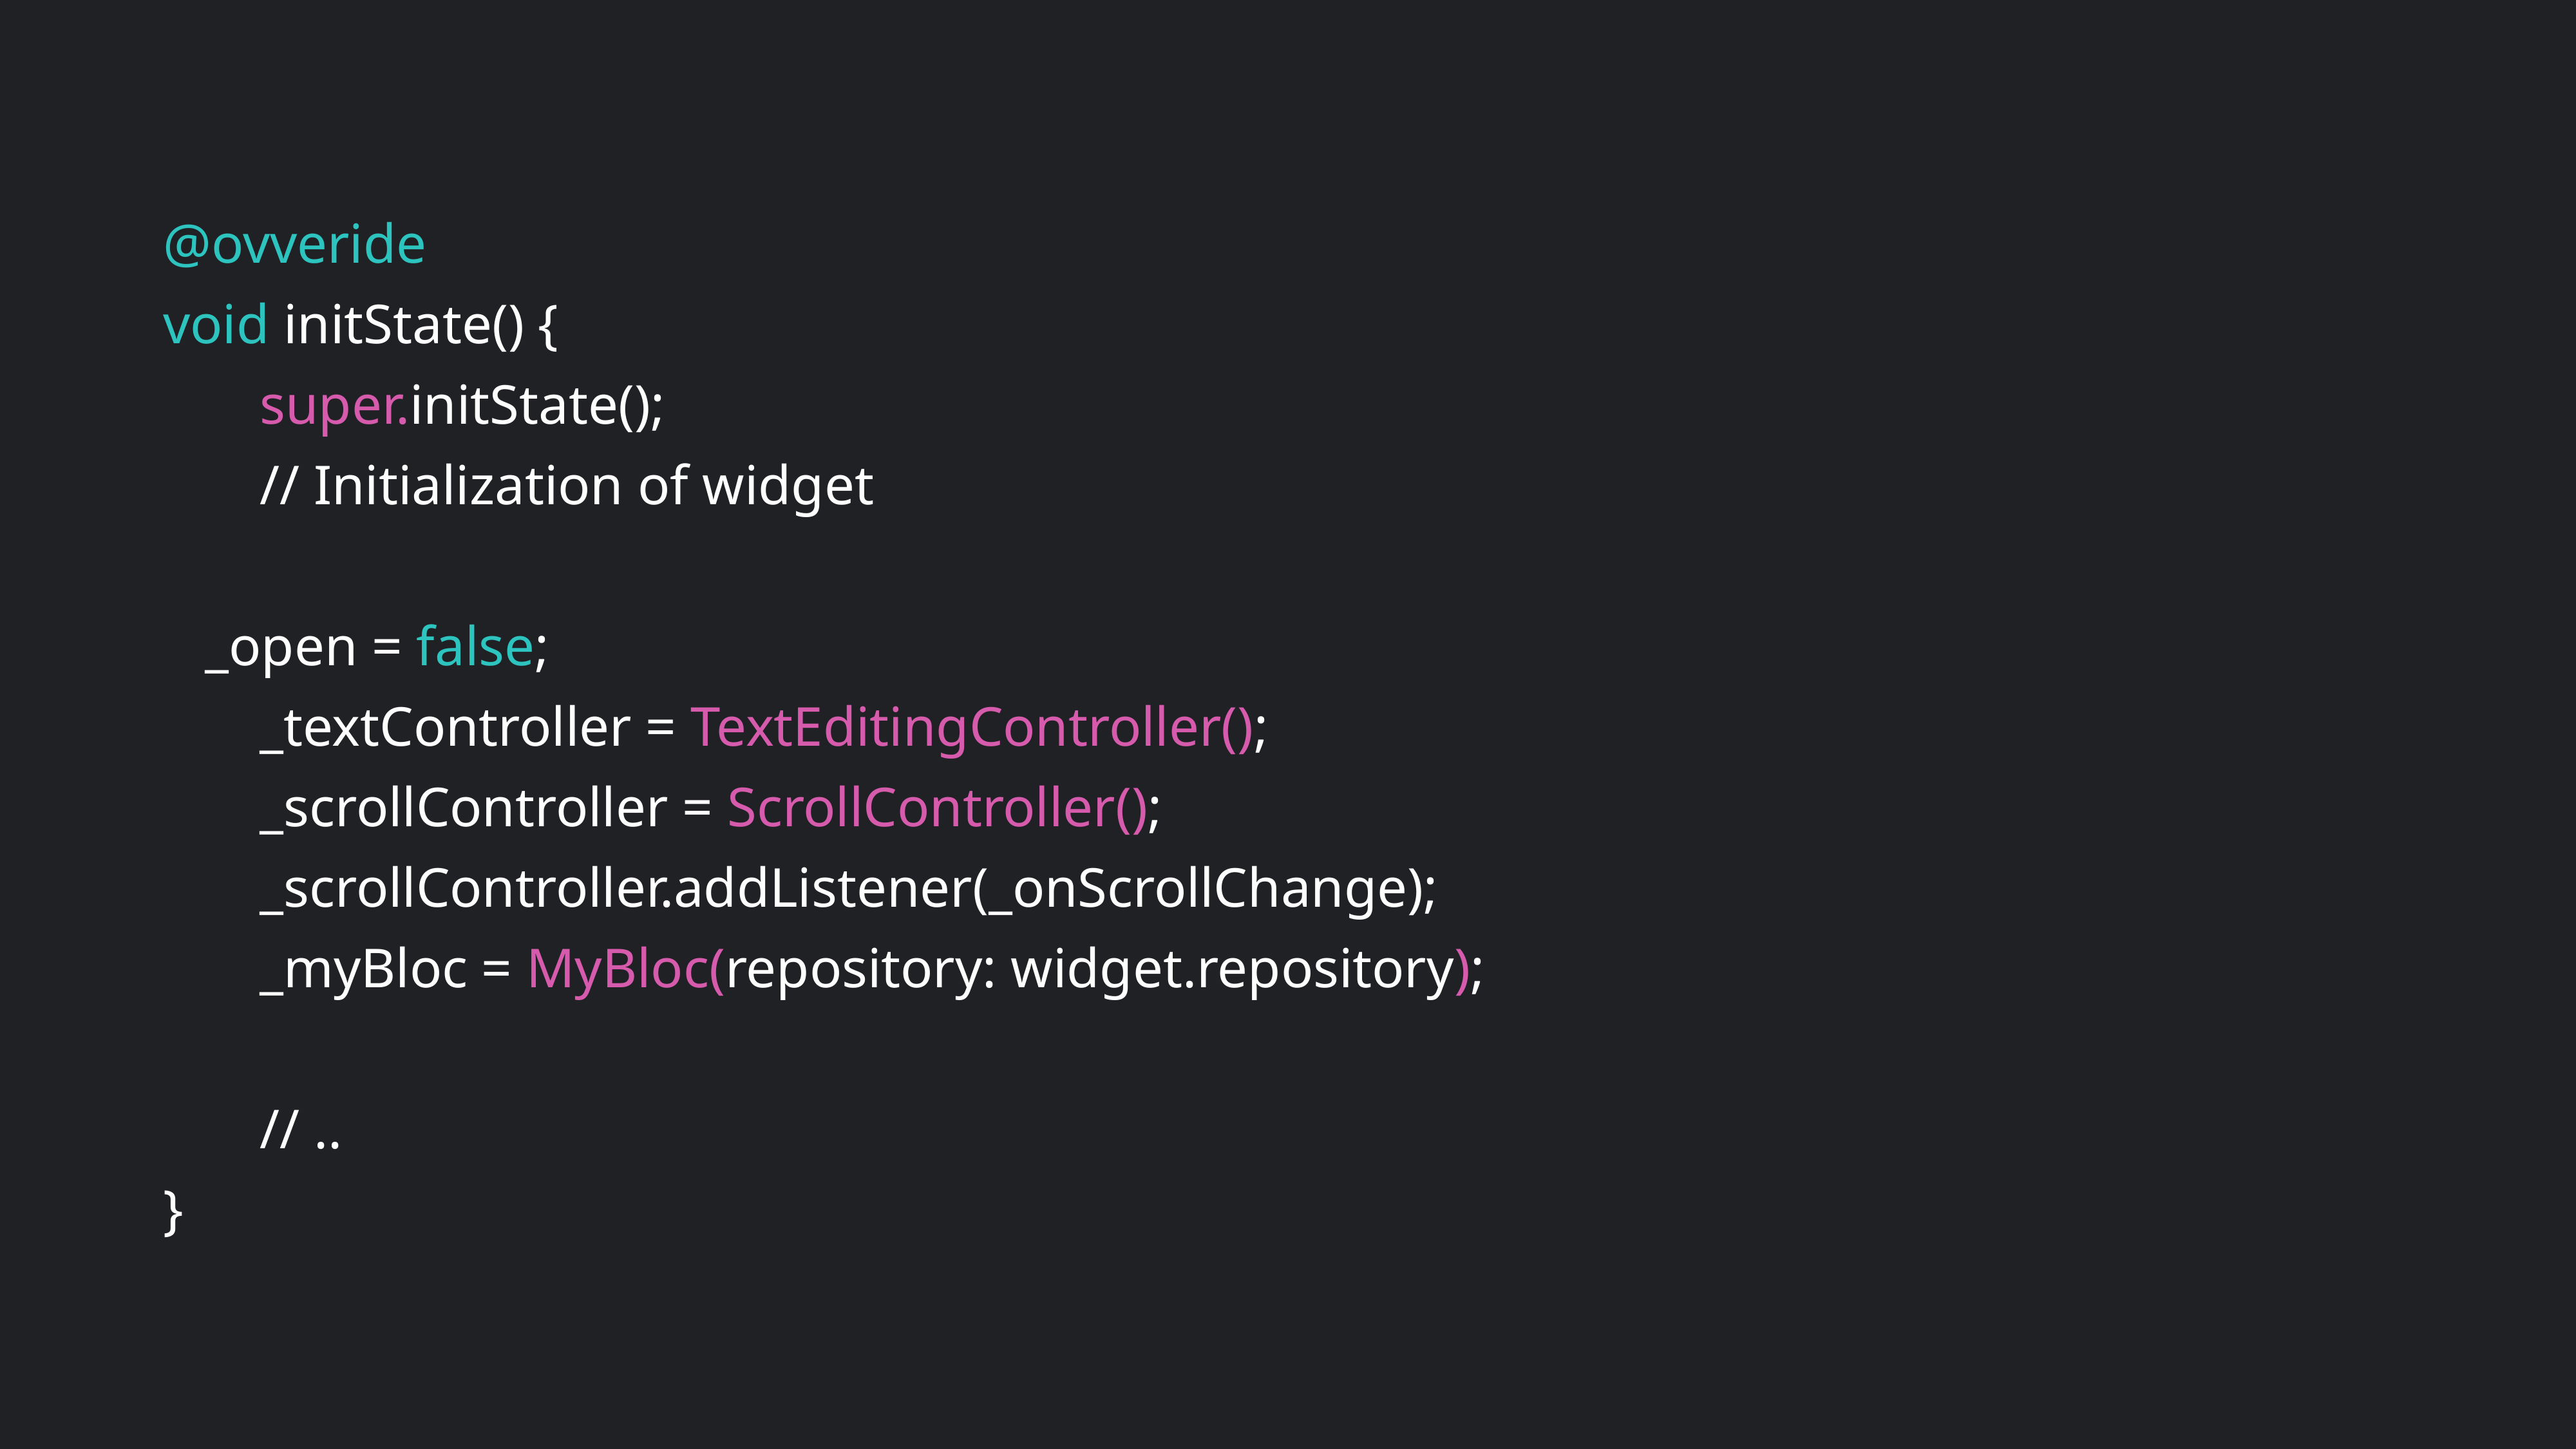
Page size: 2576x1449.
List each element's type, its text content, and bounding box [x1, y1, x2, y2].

list @ovveride void initState() { super.initState(); // Initialization of widget _open = false; _textController = TextEditingController(); _scrollController = ScrollController(); _scrollController.addListener(_onScrollChange); _myBloc = MyBloc(repository: widget.repository); // .. } [163, 193, 2426, 1310]
